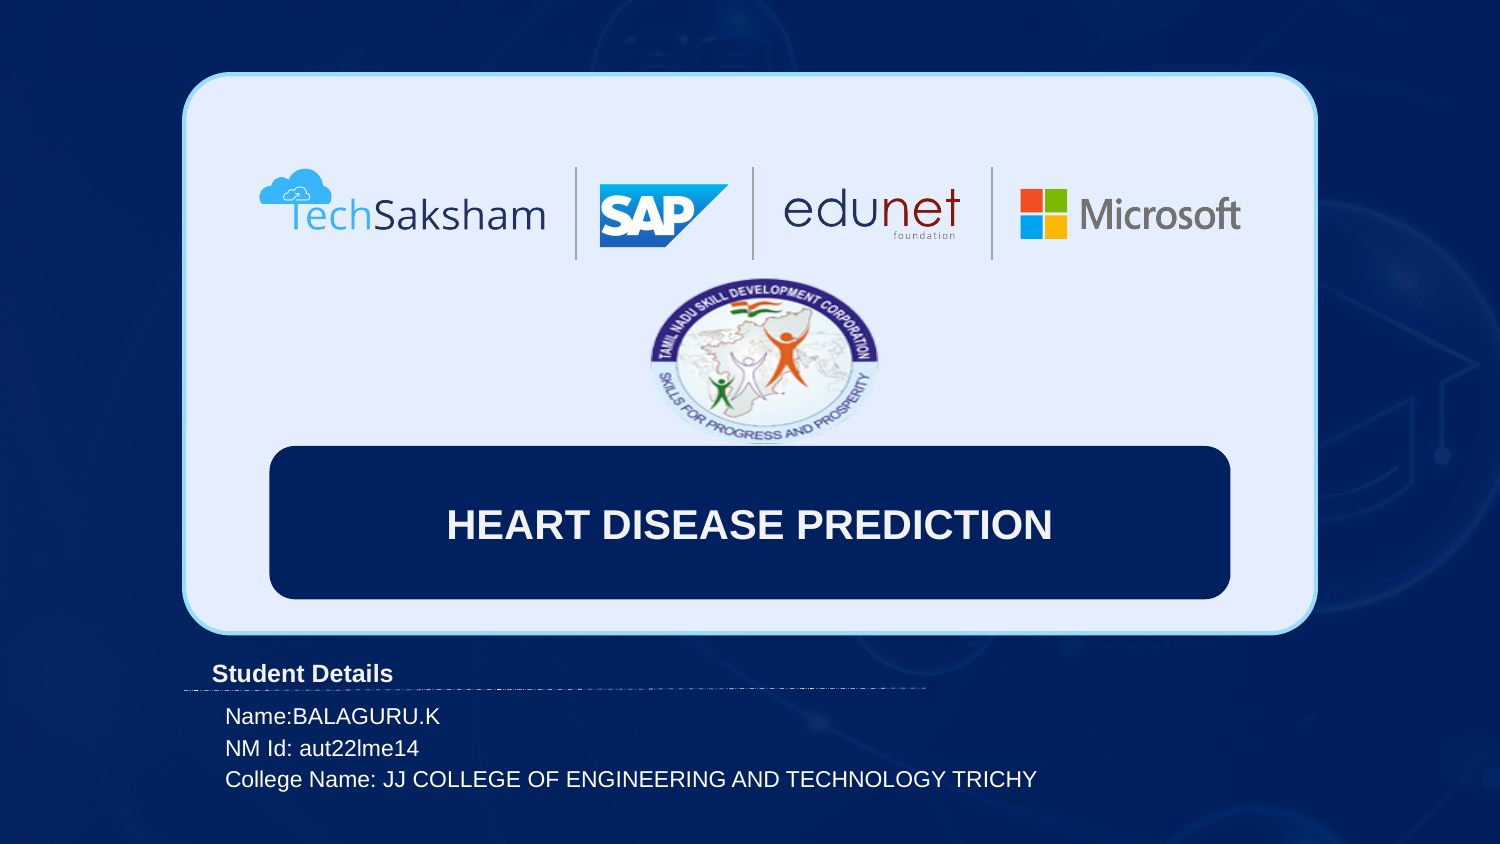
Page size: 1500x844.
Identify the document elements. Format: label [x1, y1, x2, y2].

picture [645, 273, 883, 447]
text_box [0, 0, 1500, 844]
text_box [253, 160, 1247, 260]
text_box [183, 687, 928, 691]
